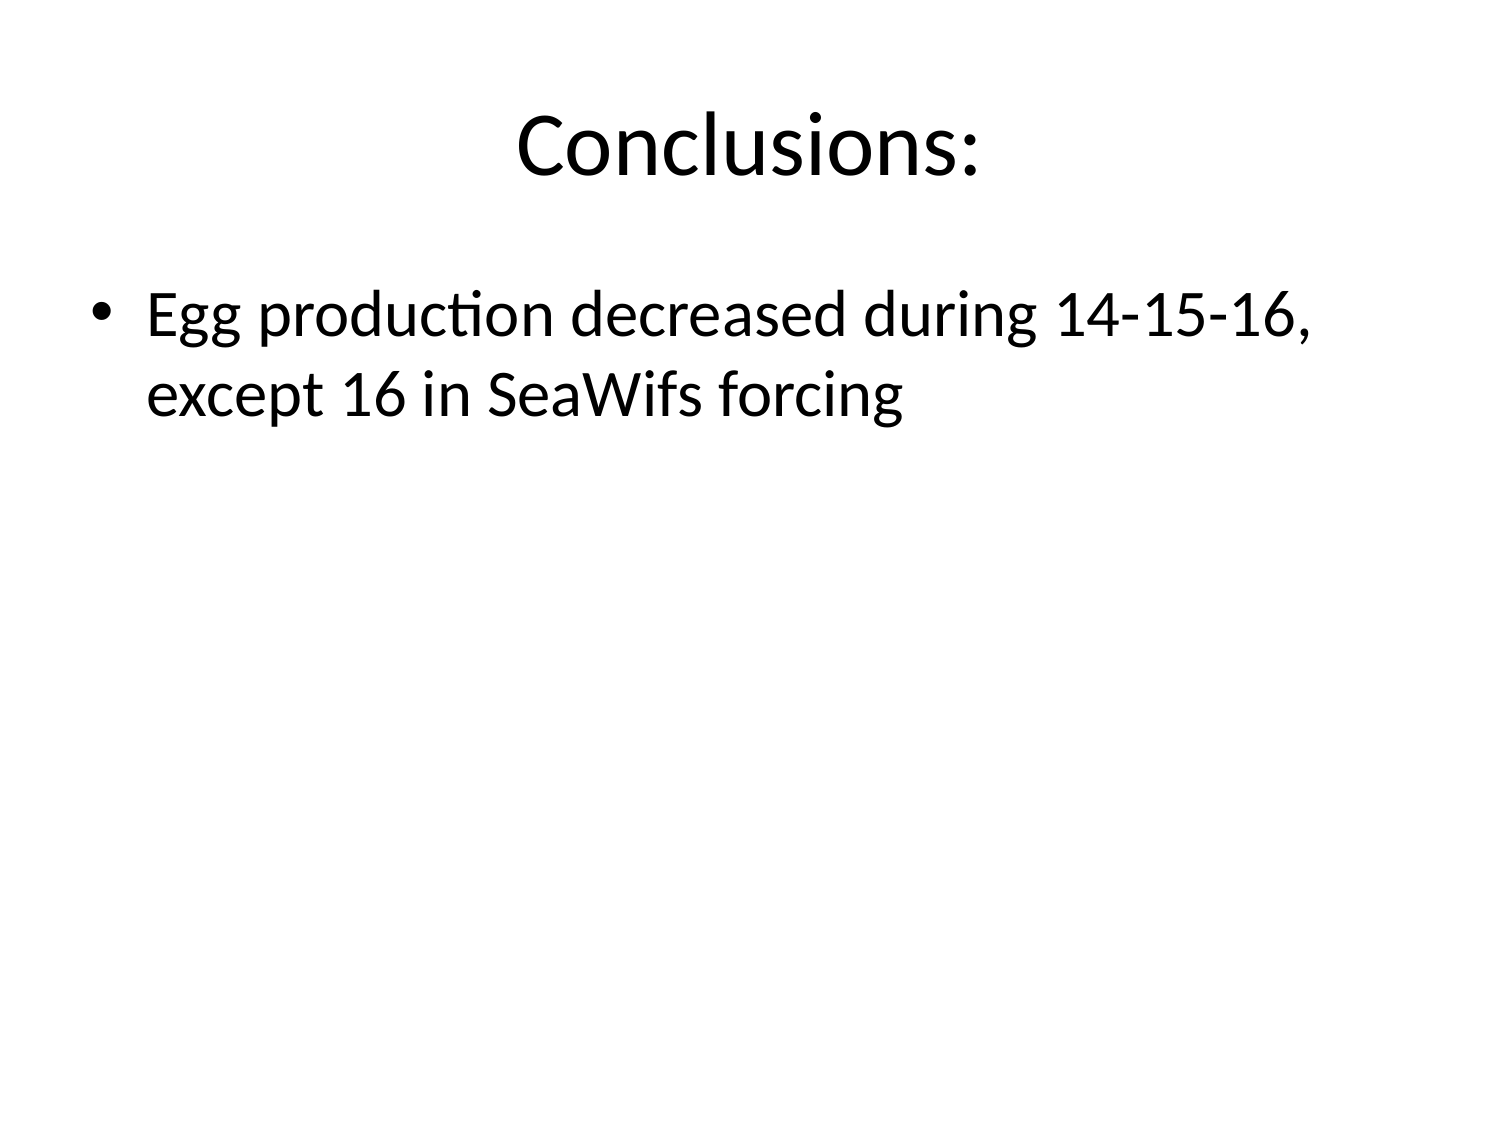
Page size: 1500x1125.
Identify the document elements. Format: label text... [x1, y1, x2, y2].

title Conclusions: [75, 45, 1425, 233]
list Egg production decreased during 14-15-16, except 16 in SeaWifs forcing [75, 262, 1425, 1005]
